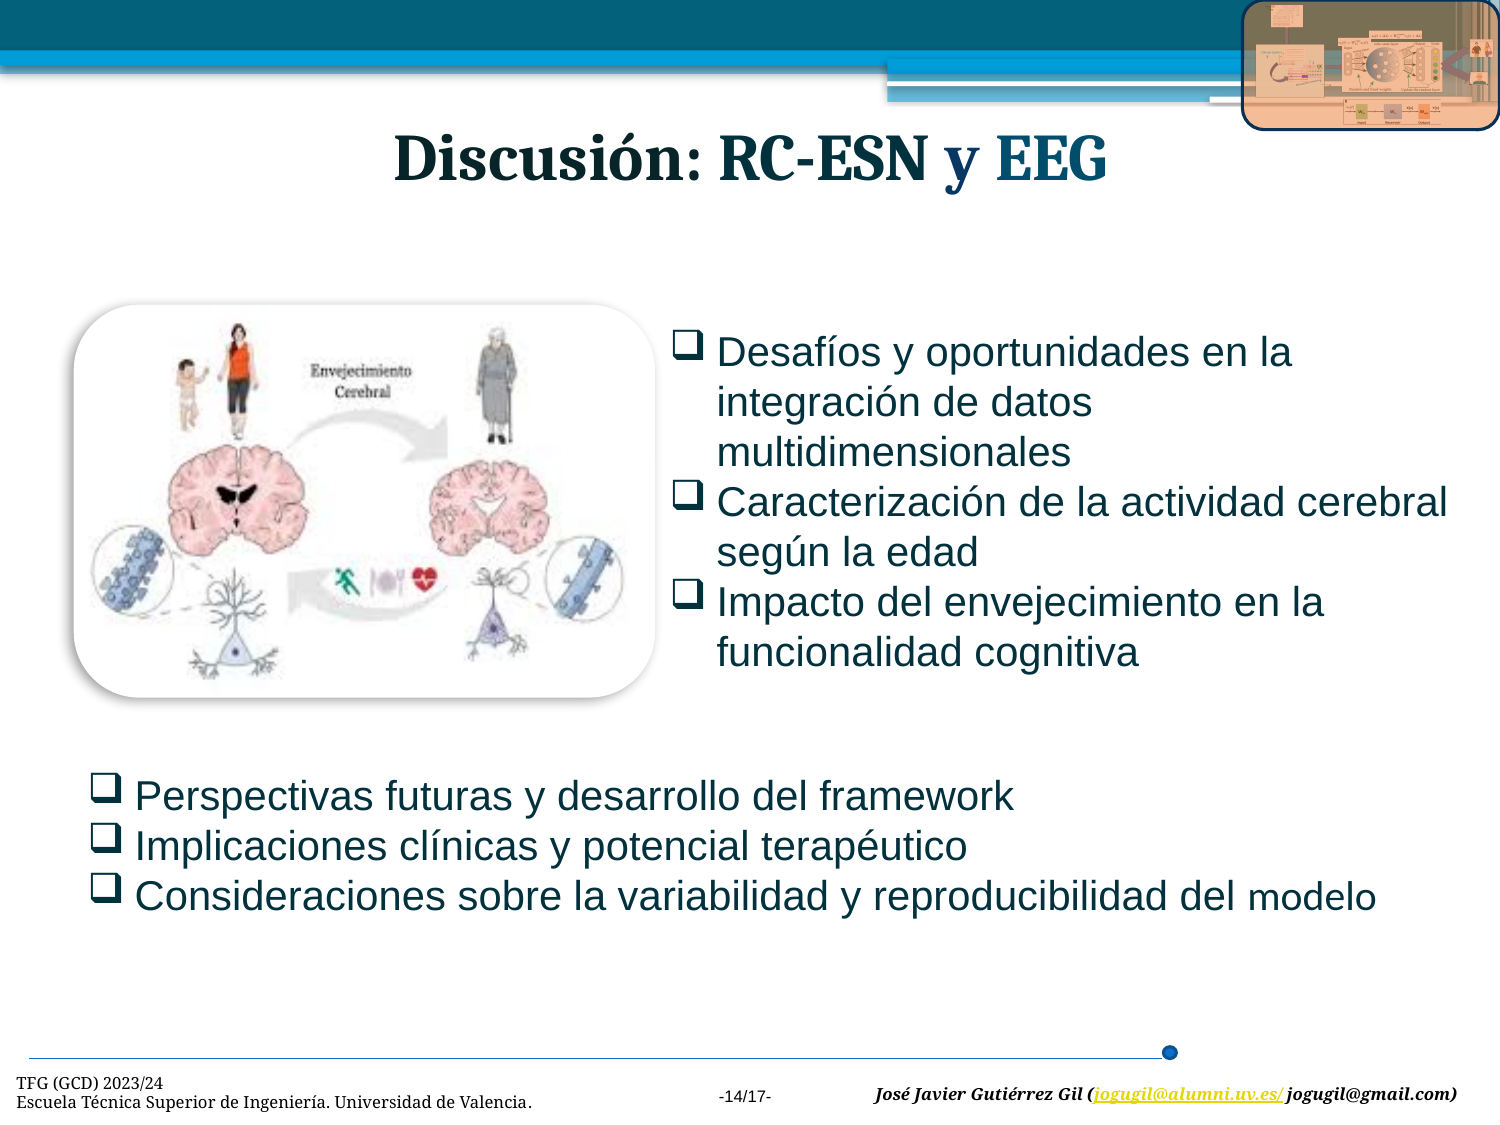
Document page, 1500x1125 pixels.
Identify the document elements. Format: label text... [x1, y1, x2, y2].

text_box Desafíos y oportunidades en la integración de datos multidimensionales Caracterización de la actividad cerebral según la edad Impacto del envejecimiento en la funcionalidad cognitiva [661, 317, 1473, 683]
picture [73, 304, 656, 698]
text_box José Javier Gutiérrez Gil (jogugil@alumni.uv.es/ jogugil@gmail.com) [950, 1057, 1473, 1125]
text_box -14/17- [693, 1078, 798, 1114]
text_box [1161, 1045, 1178, 1057]
text_box TFG (GCD) 2023/24 Escuela Técnica Superior de Ingeniería. Universidad de Valencia. [1, 1059, 606, 1125]
text_box Discusión: RC-ESN y EEG [0, 105, 1500, 203]
text_box Perspectivas futuras y desarrollo del framework Implicaciones clínicas y potencial terapéutico Consideraciones sobre la variabilidad y reproducibilidad del modelo [72, 761, 1471, 927]
picture [1242, 0, 1500, 131]
